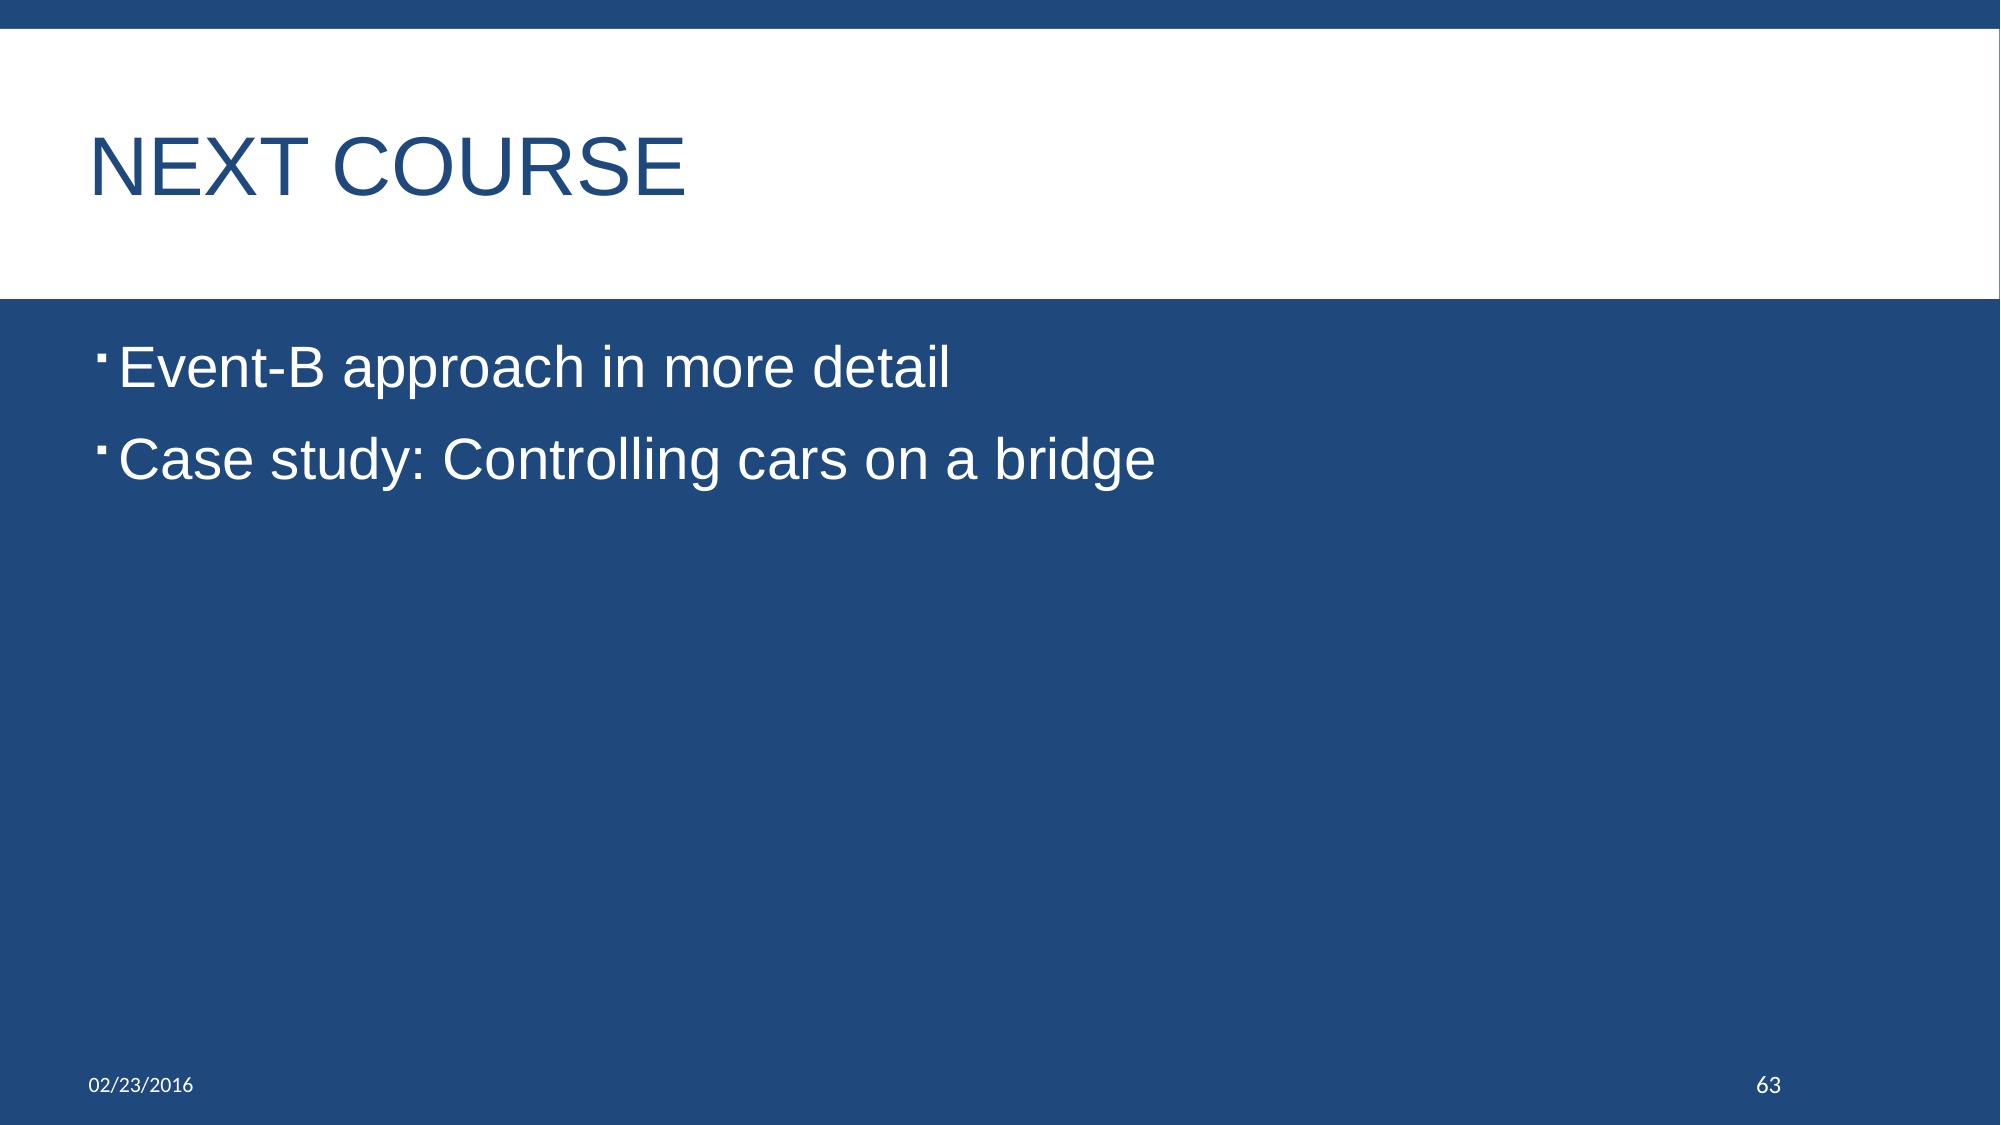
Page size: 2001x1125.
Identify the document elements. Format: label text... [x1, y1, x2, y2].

title Next Course [73, 46, 1924, 295]
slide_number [73, 1053, 690, 1114]
slide_number 63 [1748, 1053, 1924, 1114]
list Event-B approach in more detail Case study: Controlling cars on a bridge [73, 329, 1924, 1020]
